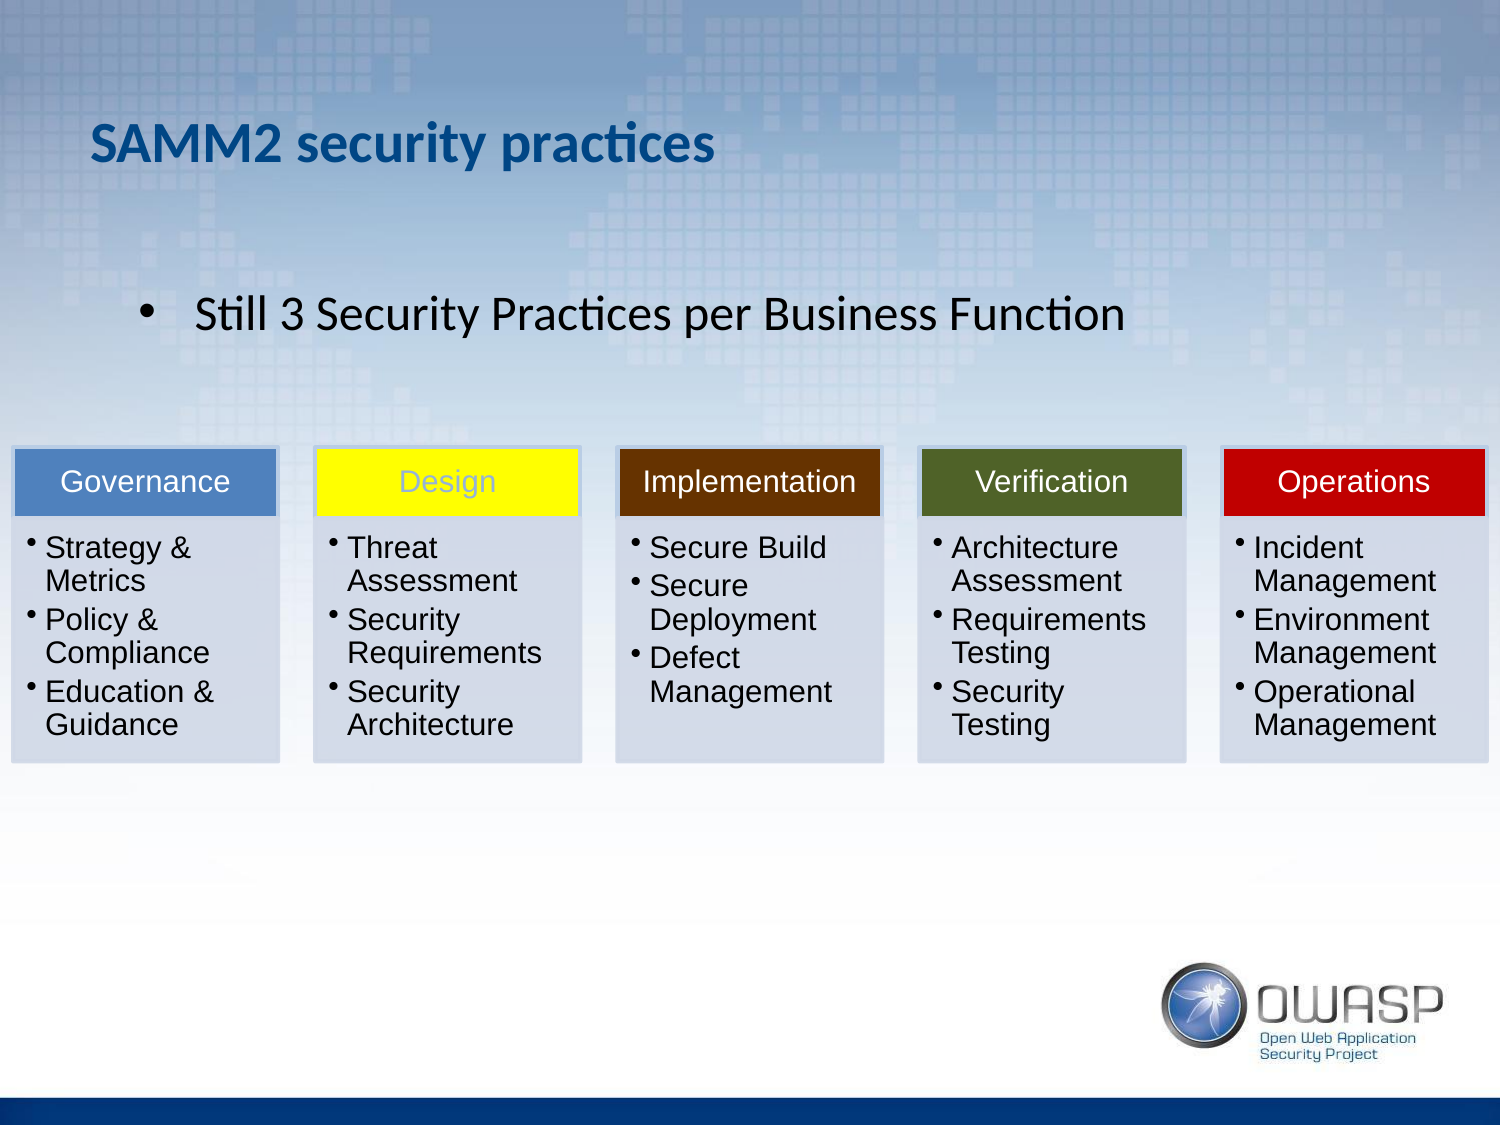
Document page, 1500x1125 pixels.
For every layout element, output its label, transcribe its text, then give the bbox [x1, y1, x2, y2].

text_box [12, 185, 1488, 1024]
title SAMM2 security practices [75, 45, 1425, 184]
picture [0, 0, 1500, 1125]
